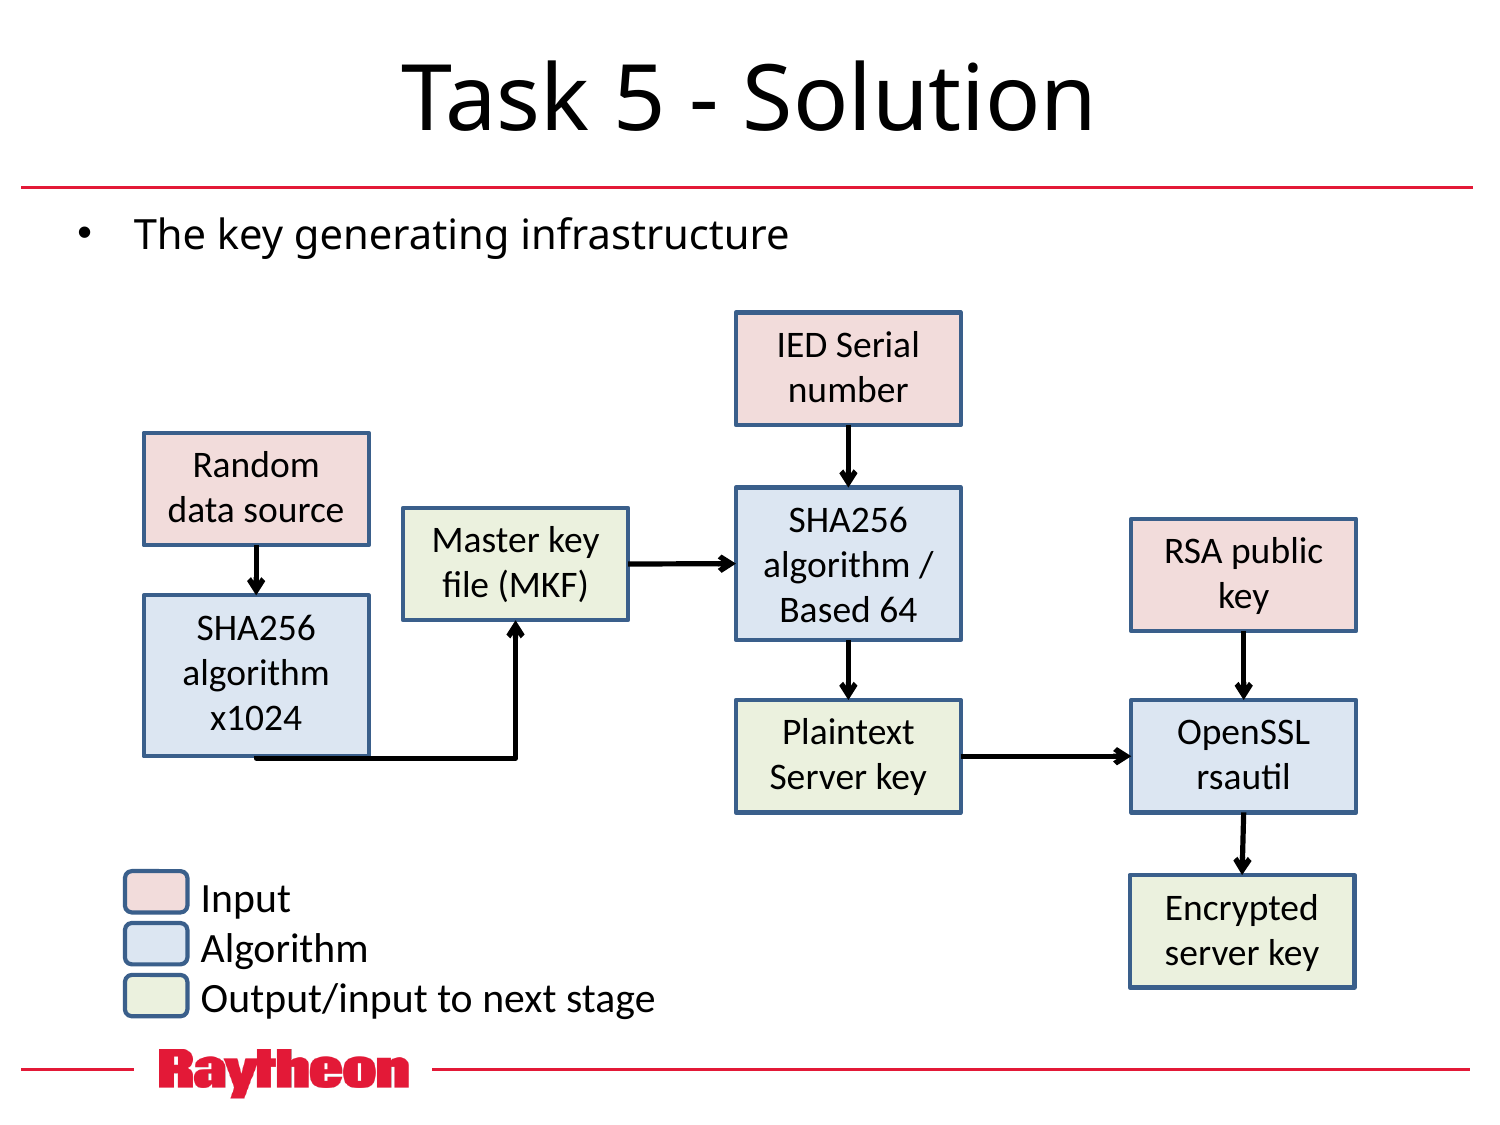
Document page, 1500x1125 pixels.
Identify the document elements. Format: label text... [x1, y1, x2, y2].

list The key generating infrastructure [62, 200, 1413, 943]
picture [159, 1049, 409, 1099]
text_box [124, 862, 704, 1030]
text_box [143, 312, 1357, 988]
title Task 5 - Solution [75, 0, 1425, 188]
